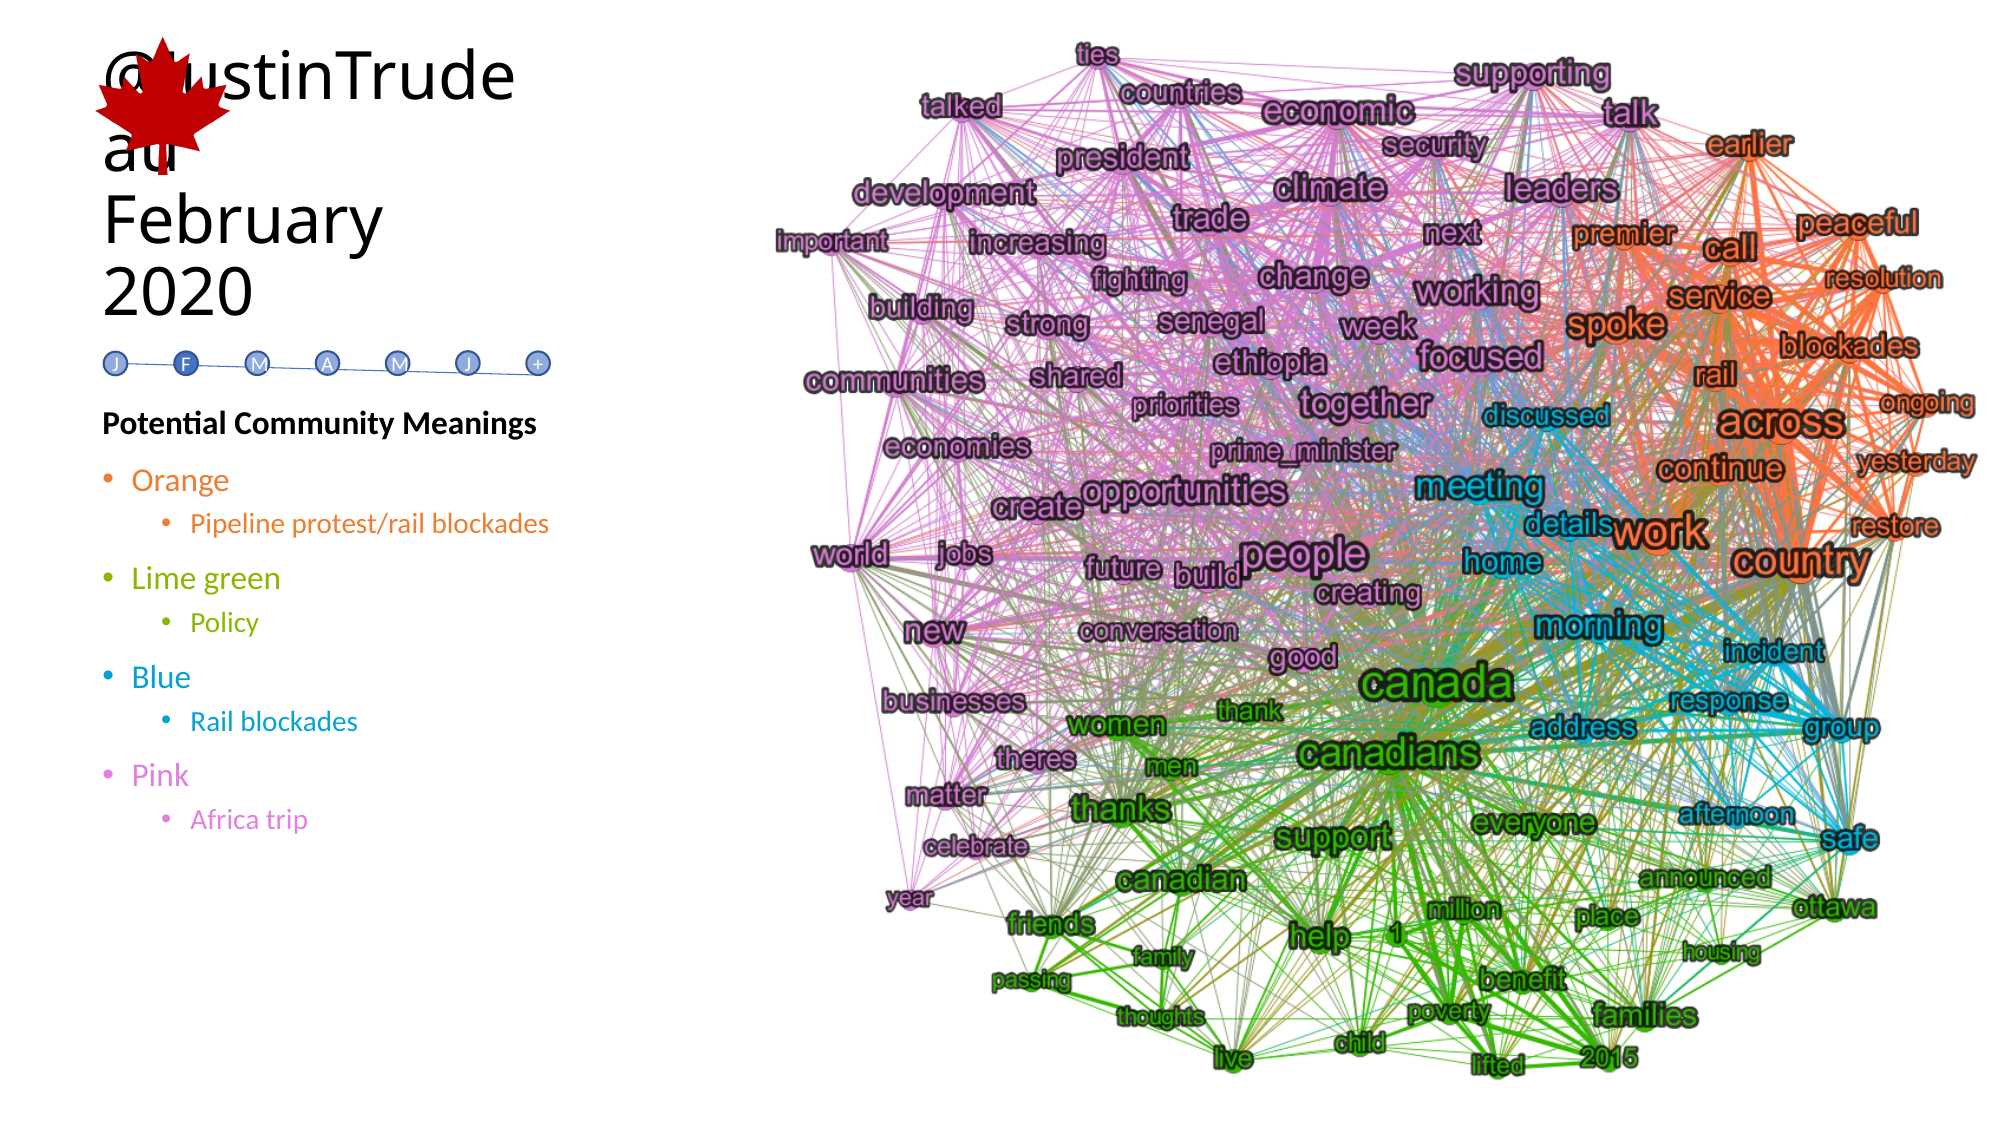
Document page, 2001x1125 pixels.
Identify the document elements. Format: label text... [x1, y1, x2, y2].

text_box J [455, 350, 481, 362]
list Potential Community Meanings Orange Pipeline protest/rail blockades Lime green Policy Blue Rail blockades Pink Africa trip [87, 337, 743, 1073]
text_box F [173, 350, 199, 362]
text_box M [384, 364, 411, 377]
text_box M [244, 350, 270, 362]
picture [775, 39, 1984, 1086]
text_box M [244, 364, 271, 377]
text_box A [314, 350, 341, 362]
text_box A [314, 364, 341, 376]
picture [87, 30, 238, 181]
title @JustinTrudeau February 2020 [87, 75, 550, 337]
text_box + [525, 350, 551, 377]
text_box J [102, 350, 129, 377]
text_box M [384, 350, 411, 362]
text_box F [173, 364, 199, 377]
text_box J [455, 364, 481, 376]
